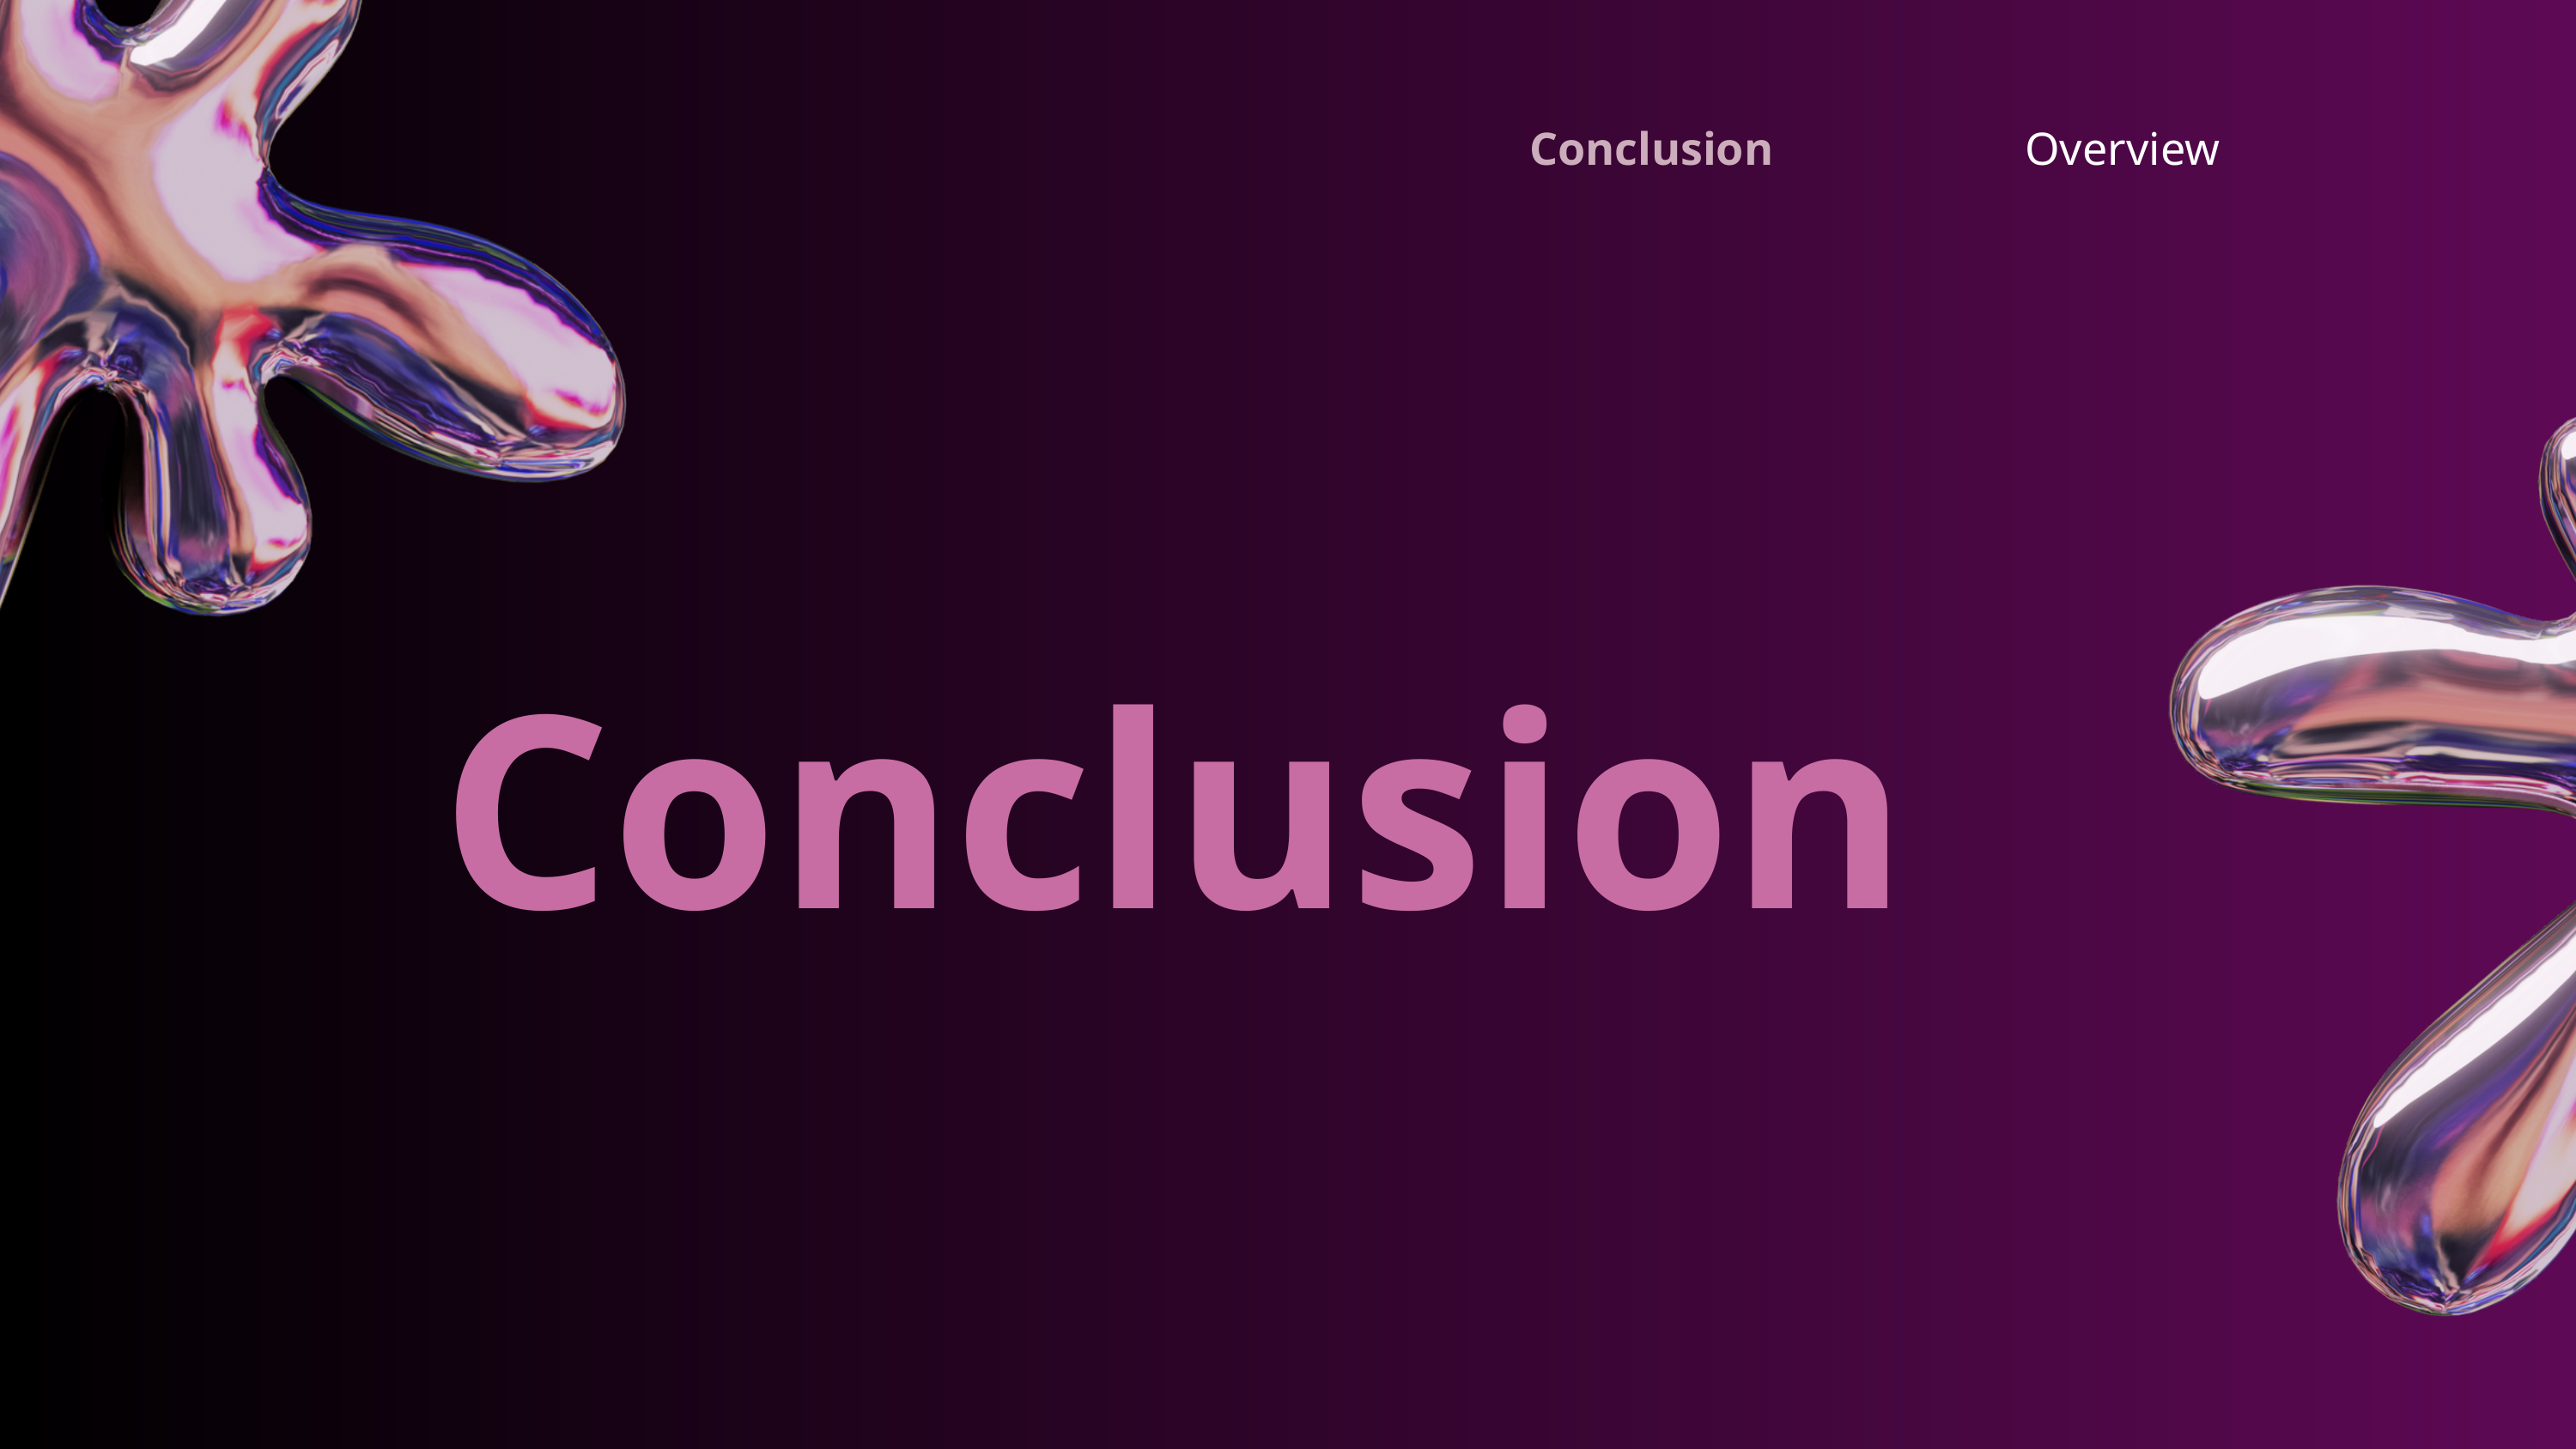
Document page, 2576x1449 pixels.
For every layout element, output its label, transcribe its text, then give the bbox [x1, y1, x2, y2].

text_box [2167, 412, 2576, 1317]
text_box [0, 0, 627, 865]
text_box Conclusion [332, 680, 2017, 962]
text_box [1406, 118, 2432, 172]
